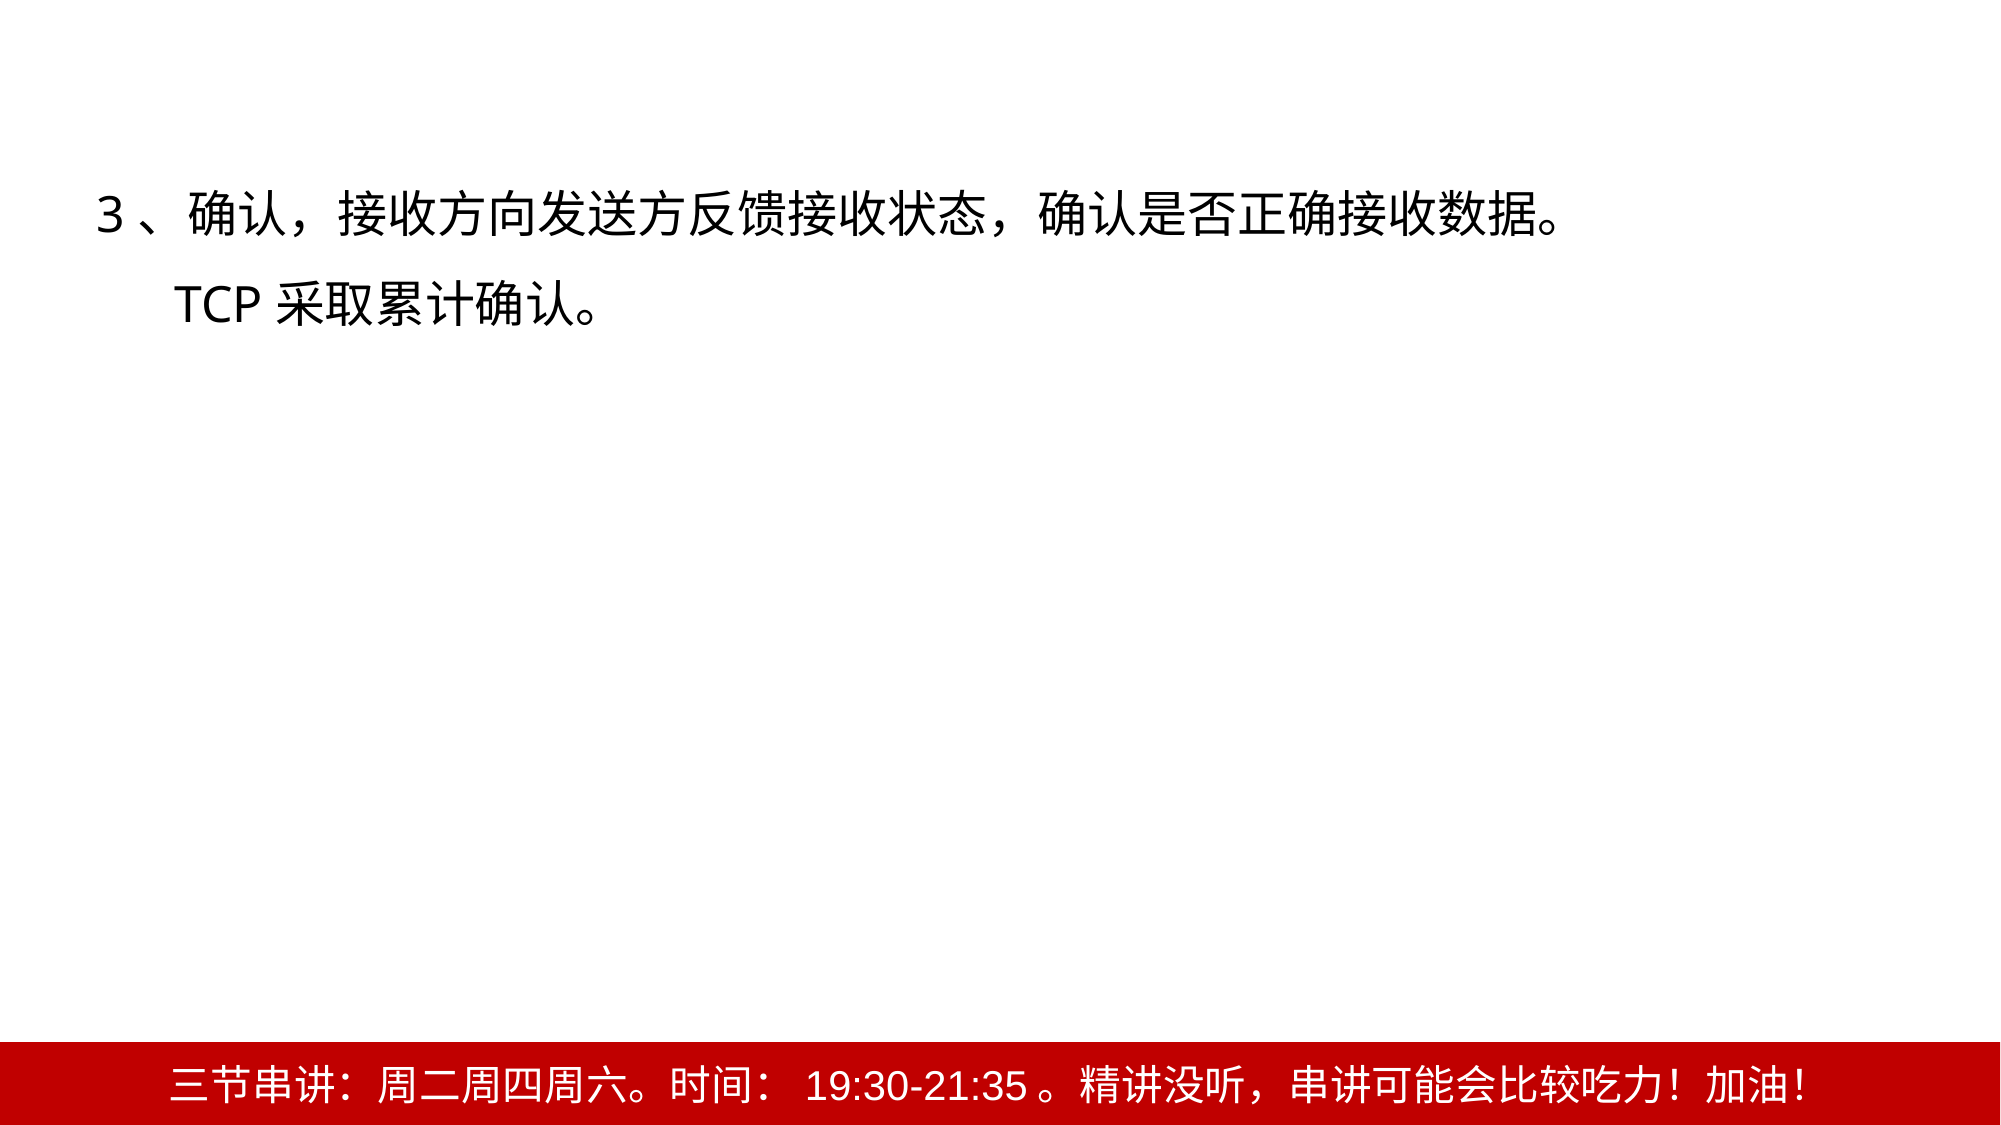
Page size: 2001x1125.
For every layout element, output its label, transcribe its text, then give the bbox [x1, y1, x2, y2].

text_box 3、确认，接收方向发送方反馈接收状态，确认是否正确接收数据。 TCP采取累计确认。 [81, 144, 1906, 340]
